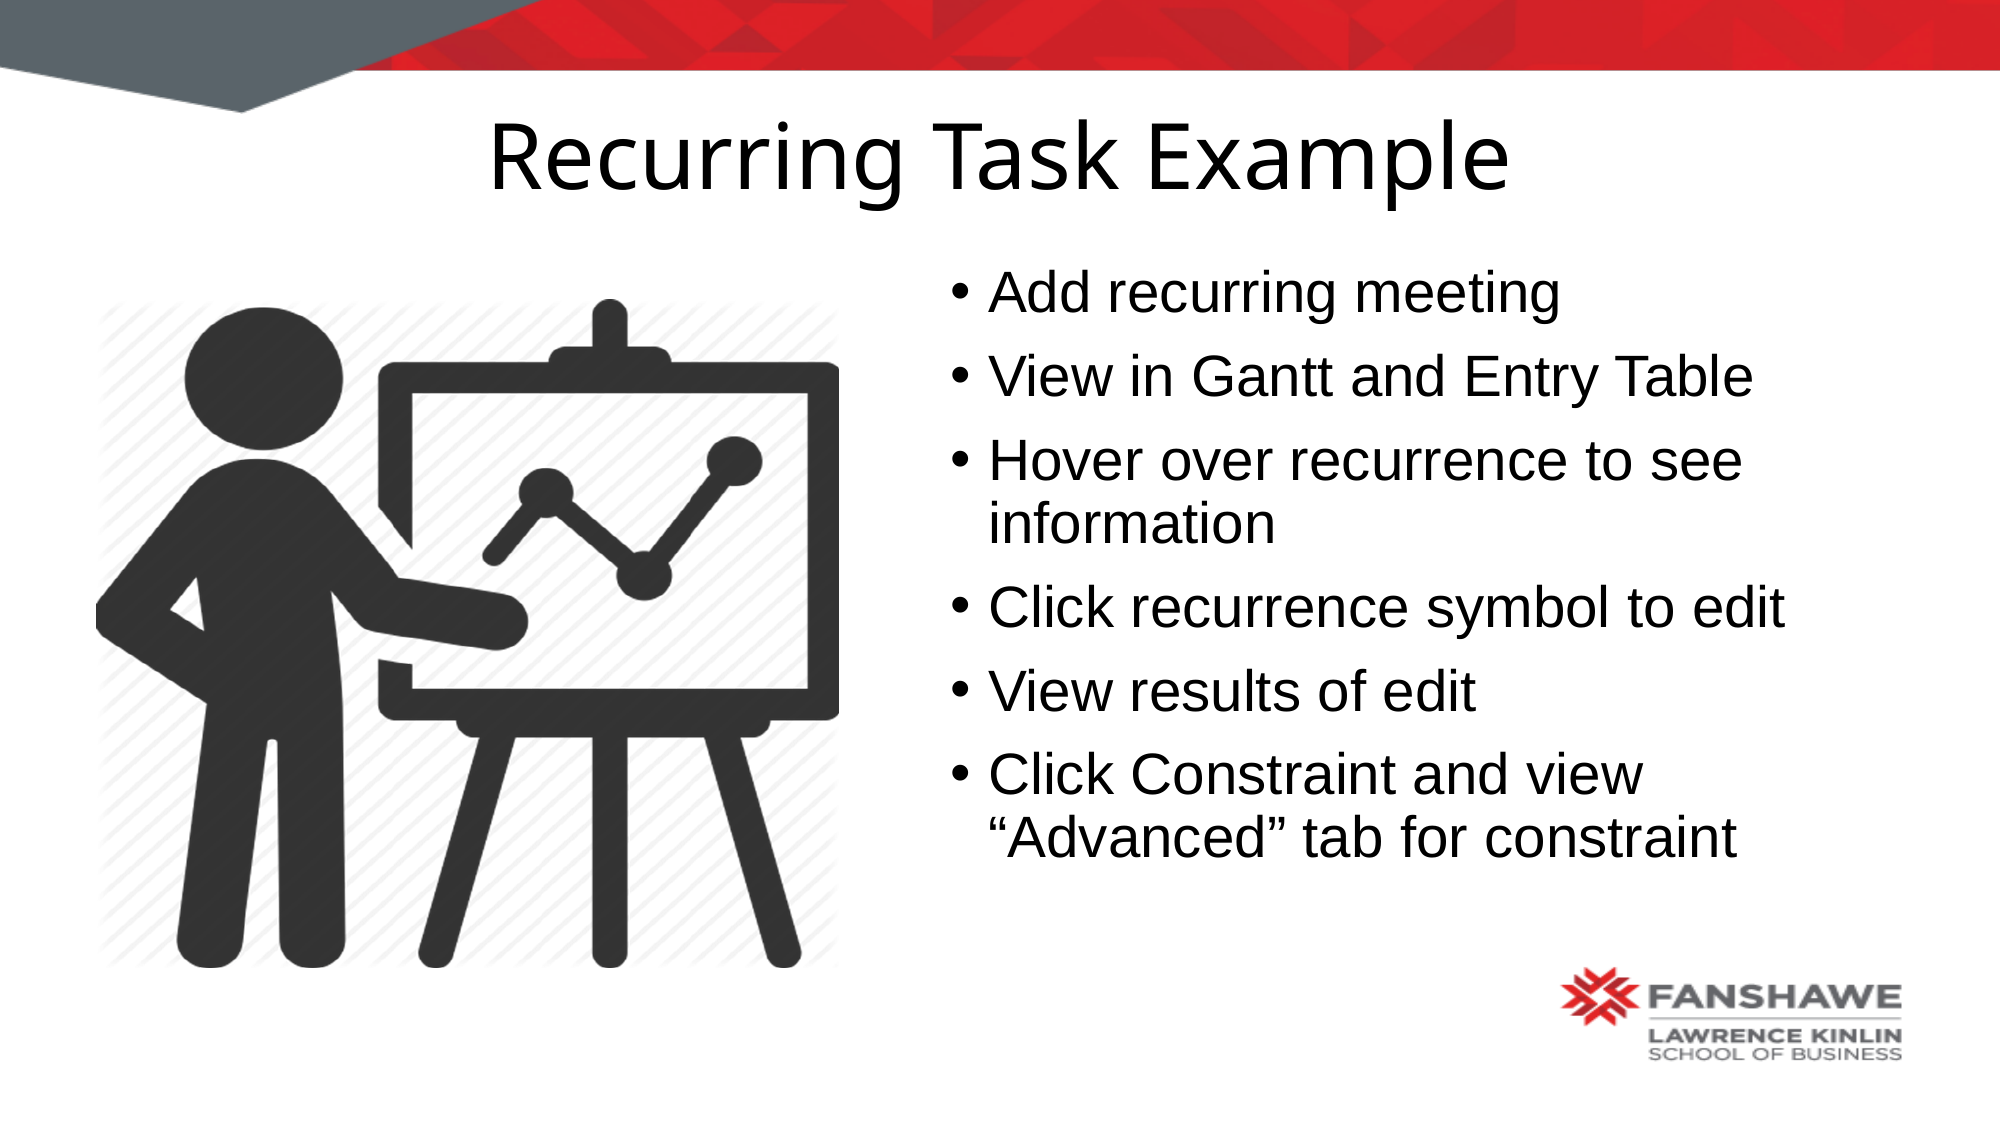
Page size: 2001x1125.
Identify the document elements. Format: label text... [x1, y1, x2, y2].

list Add recurring meeting View in Gantt and Entry Table Hover over recurrence to see information Click recurrence symbol to edit View results of edit Click Constraint and view “Advanced” tab for constraint [935, 255, 1863, 1024]
title Recurring Task Example [137, 59, 1863, 245]
picture [0, 0, 2000, 114]
picture [0, 299, 2000, 1125]
